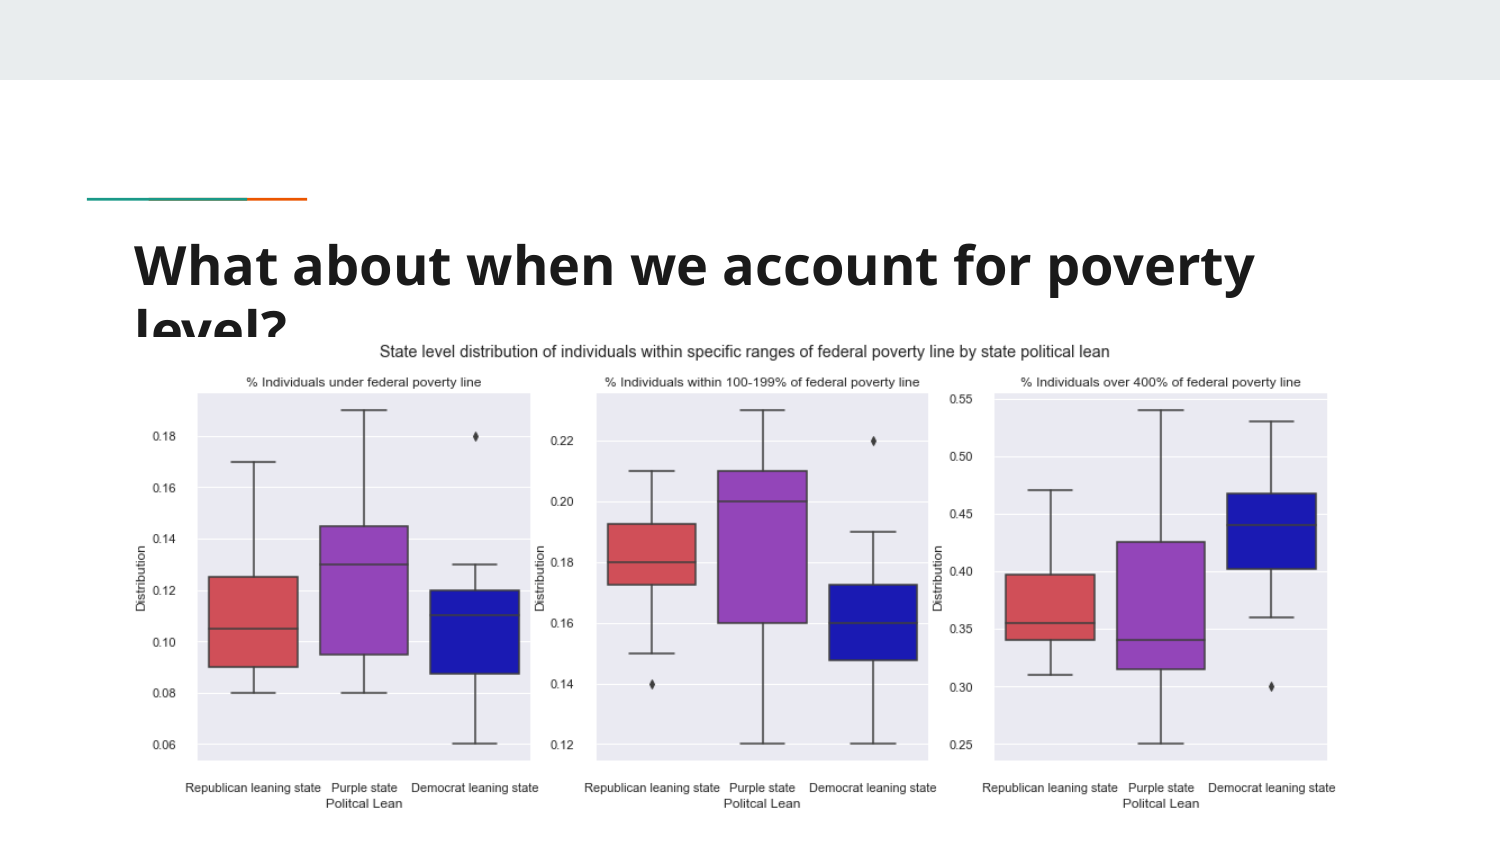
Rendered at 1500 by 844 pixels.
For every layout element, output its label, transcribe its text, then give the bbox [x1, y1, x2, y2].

picture [127, 337, 1343, 818]
title What about when we account for poverty level? [119, 216, 1381, 305]
